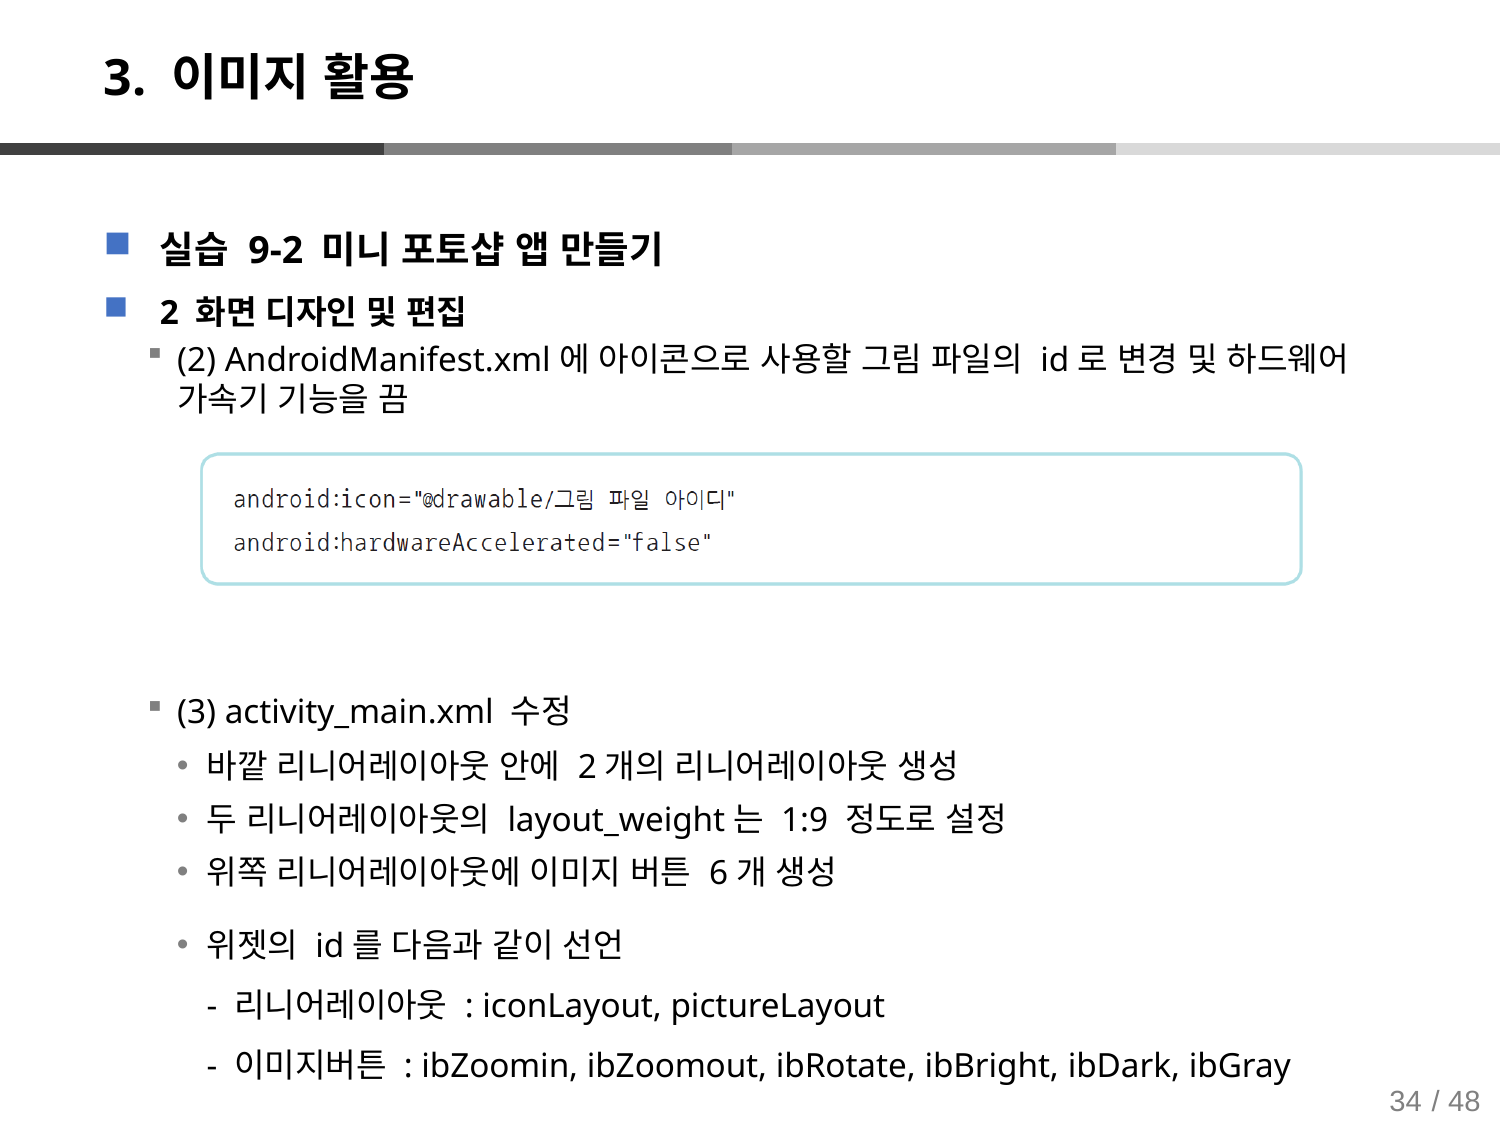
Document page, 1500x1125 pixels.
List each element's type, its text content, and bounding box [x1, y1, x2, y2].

list 실습 9-2 미니 포토샵 앱 만들기 2 화면 디자인 및 편집 (2) AndroidManifest.xml에 아이콘으로 사용할 그림 파일의 id로 변경 및 하드웨어 가속기 기능을 끔 (3) activity_main.xml 수정 바깥 리니어레이아웃 안에 2개의 리니어레이아웃 생성 두 리니어레이아웃의 layout_weight는 1:9 정도로 설정 위쪽 리니어레이아웃에 이미지 버튼 6개 생성 위젯의 id를 다음과 같이 선언 - 리니어레이아웃 : iconLayout, pictureLayout - 이미지버튼 : ibZoomin, ibZoomout, ibRotate, ibBright, ibDark, ibGray [88, 196, 1436, 1083]
title 3. 이미지 활용 [88, 30, 1211, 121]
picture [192, 443, 1308, 589]
